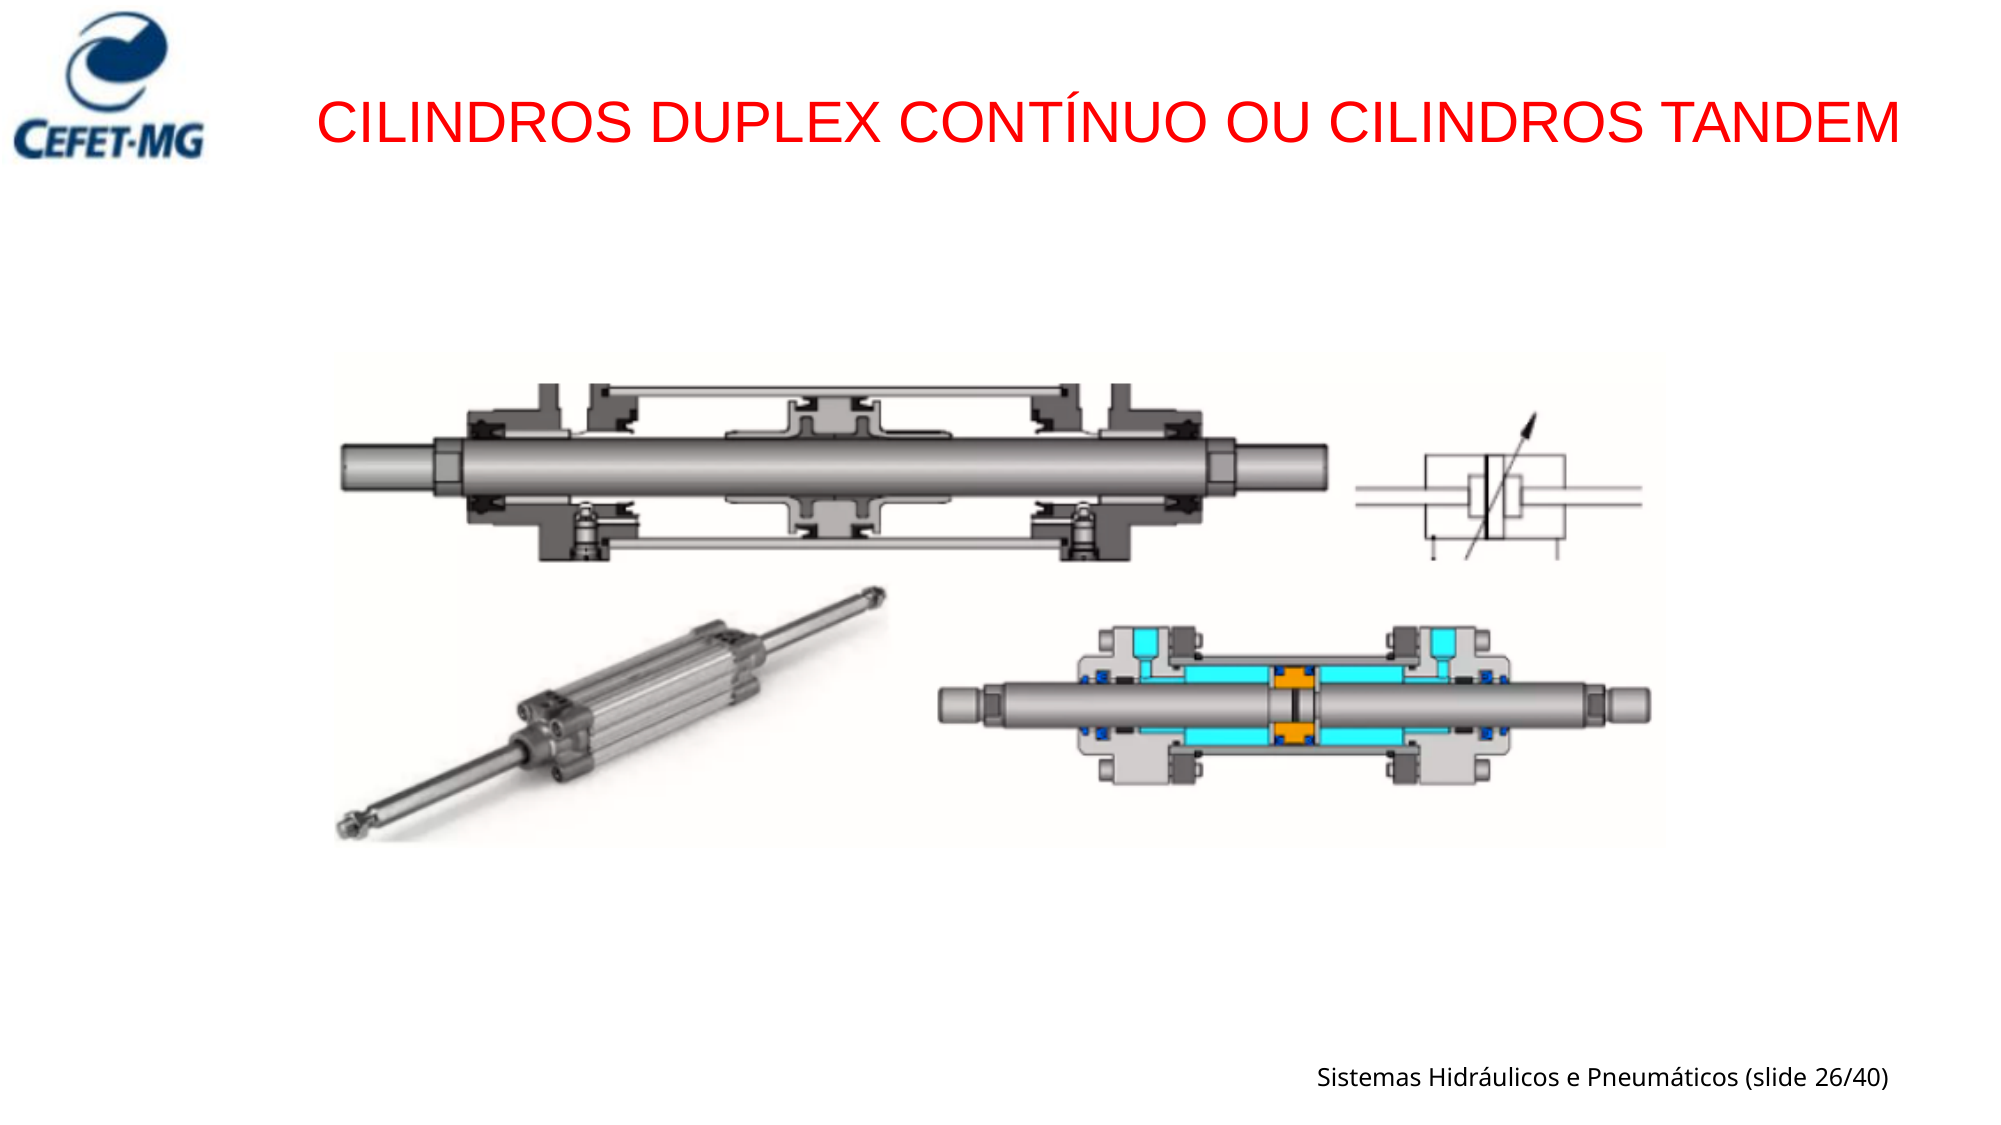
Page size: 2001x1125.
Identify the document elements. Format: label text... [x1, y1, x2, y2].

picture [334, 352, 1666, 848]
picture [2, 5, 214, 170]
title CILINDROS DUPLEX CONTÍNUO OU CILINDROS TANDEM [258, 77, 1961, 170]
footer Sistemas Hidráulicos e Pneumáticos (slide 26/40) [1197, 1059, 1904, 1103]
